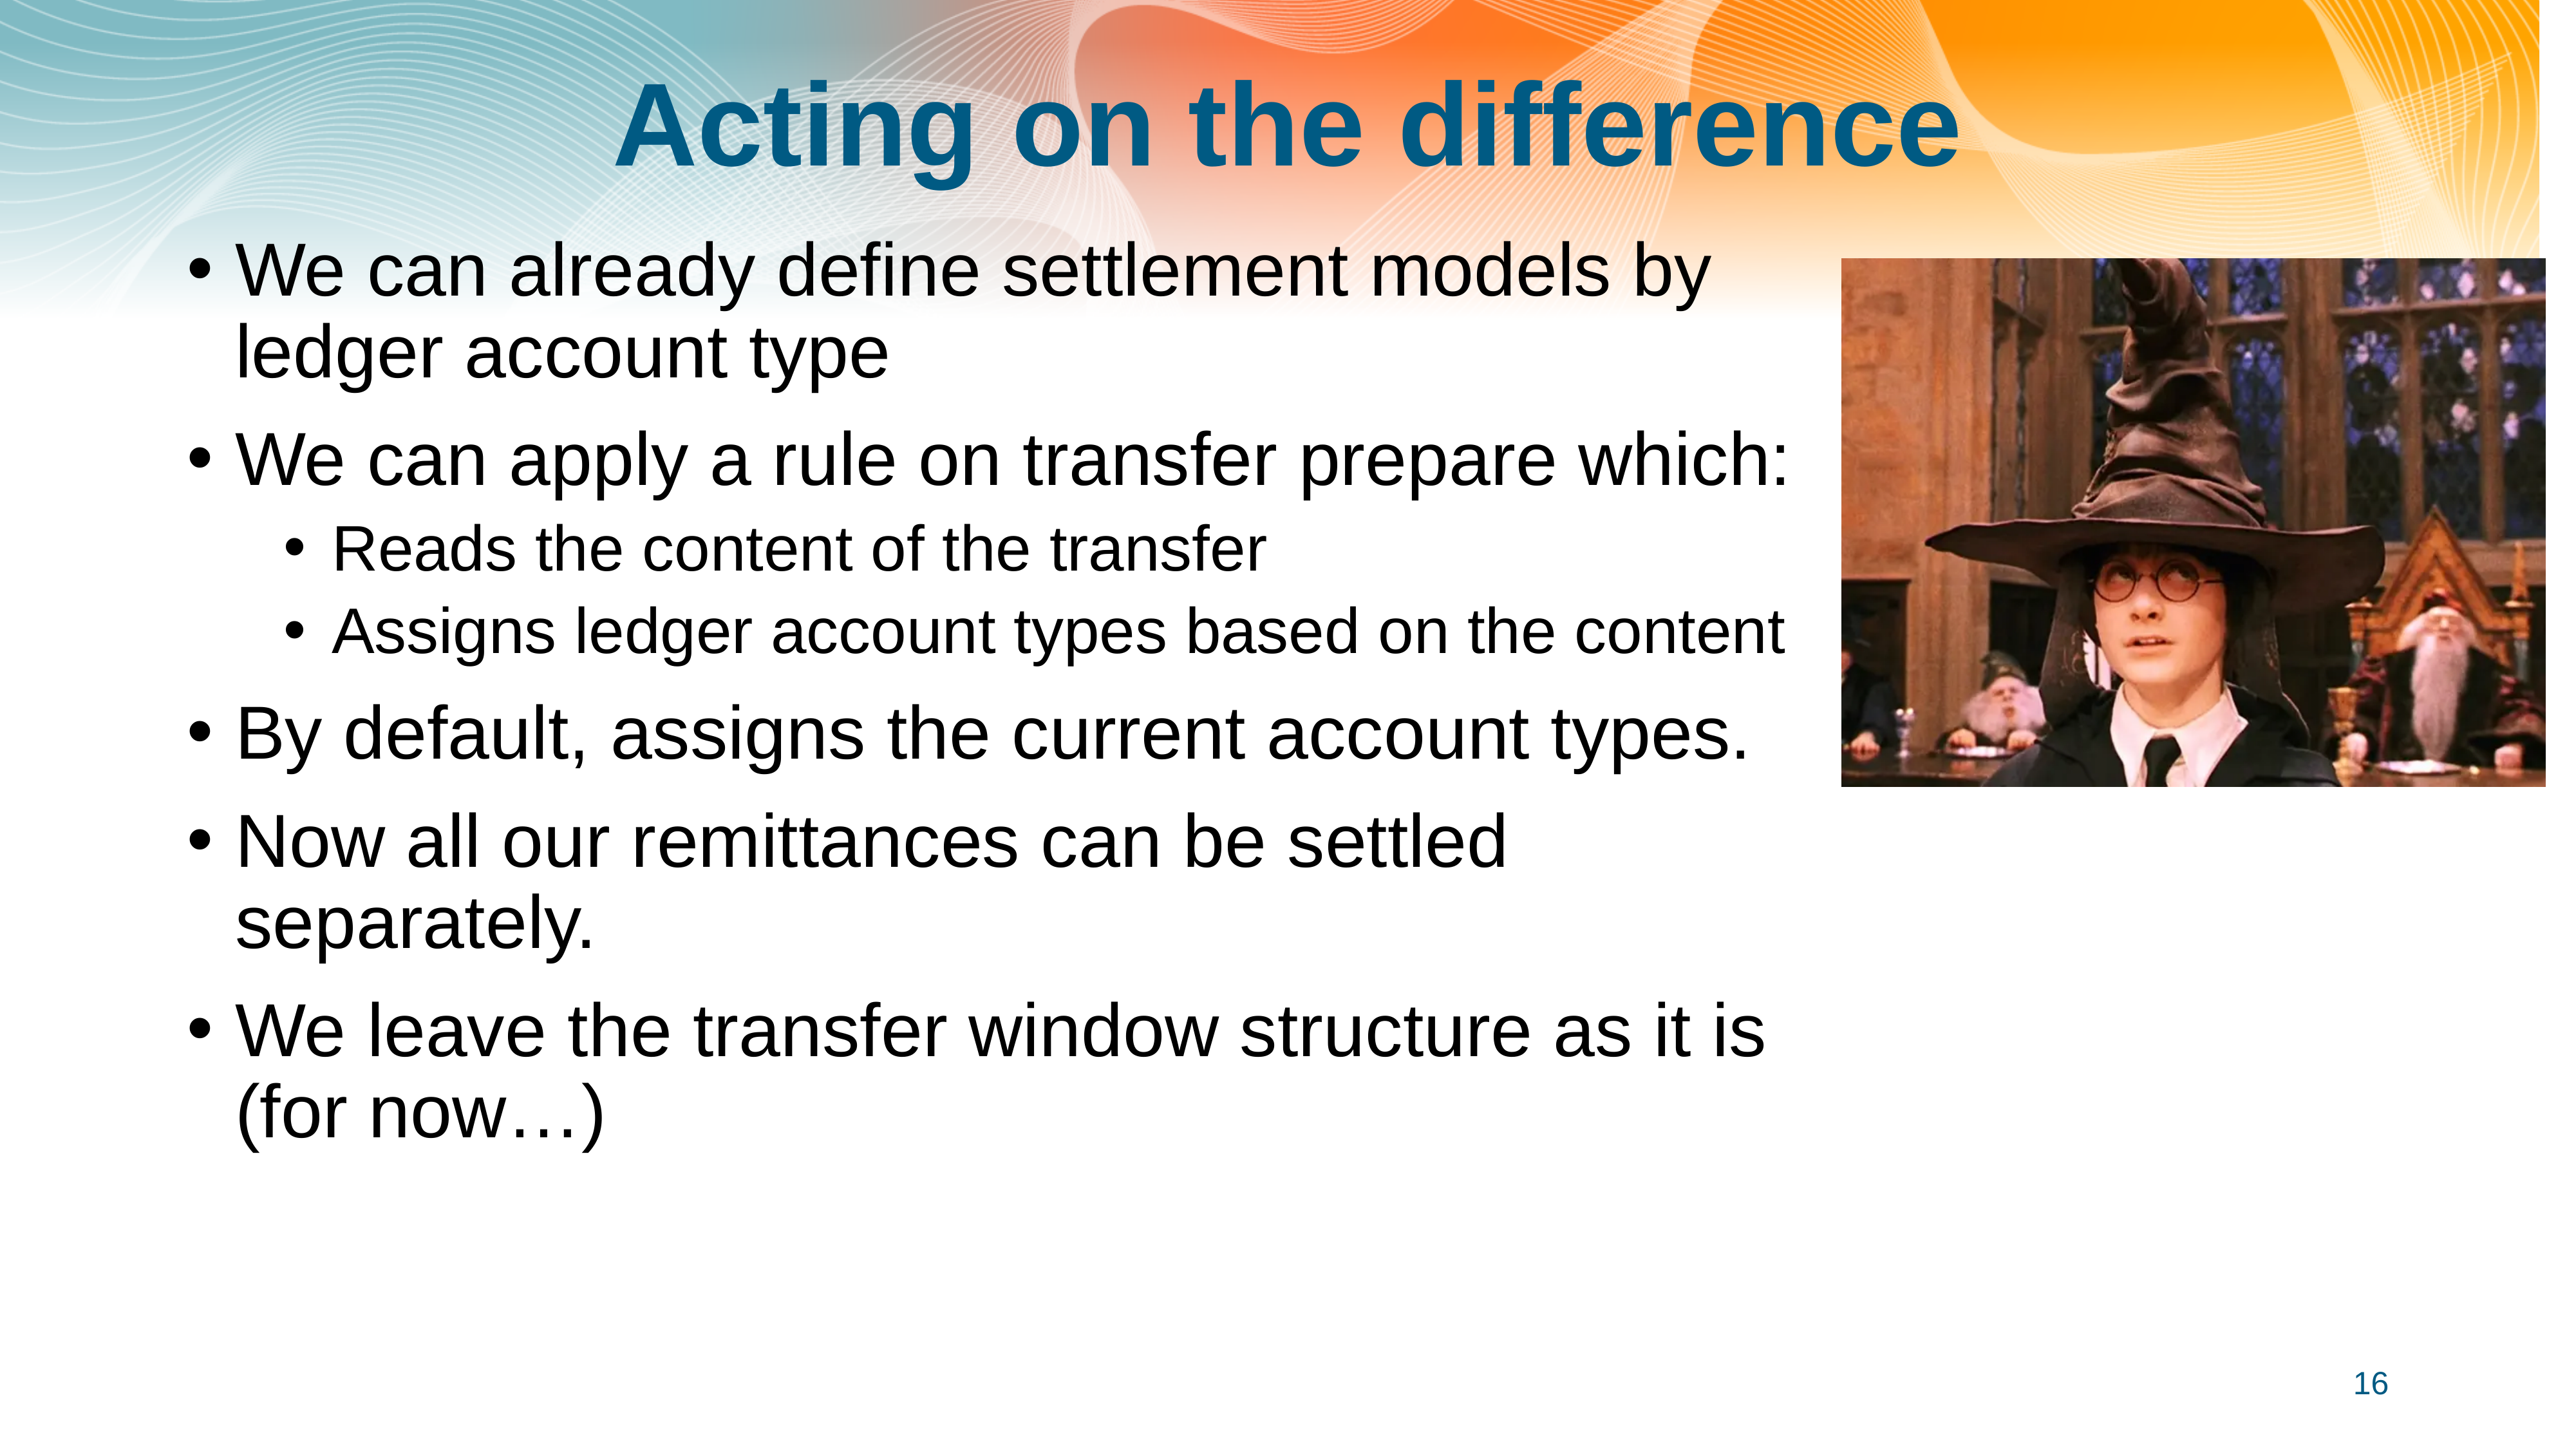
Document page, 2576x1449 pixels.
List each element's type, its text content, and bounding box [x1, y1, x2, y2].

title Acting on the difference [60, 48, 2516, 207]
picture [0, 0, 2546, 1417]
list We can already define settlement models by ledger account type We can apply a rule on transfer prepare which: Reads the content of the transfer Assigns ledger account types based on the content By default, assigns the current account types. Now all our remittances can be settled separately. We leave the transfer window structure as it is (for now…) [177, 226, 1819, 1305]
slide_number 16 [1819, 1343, 2399, 1421]
